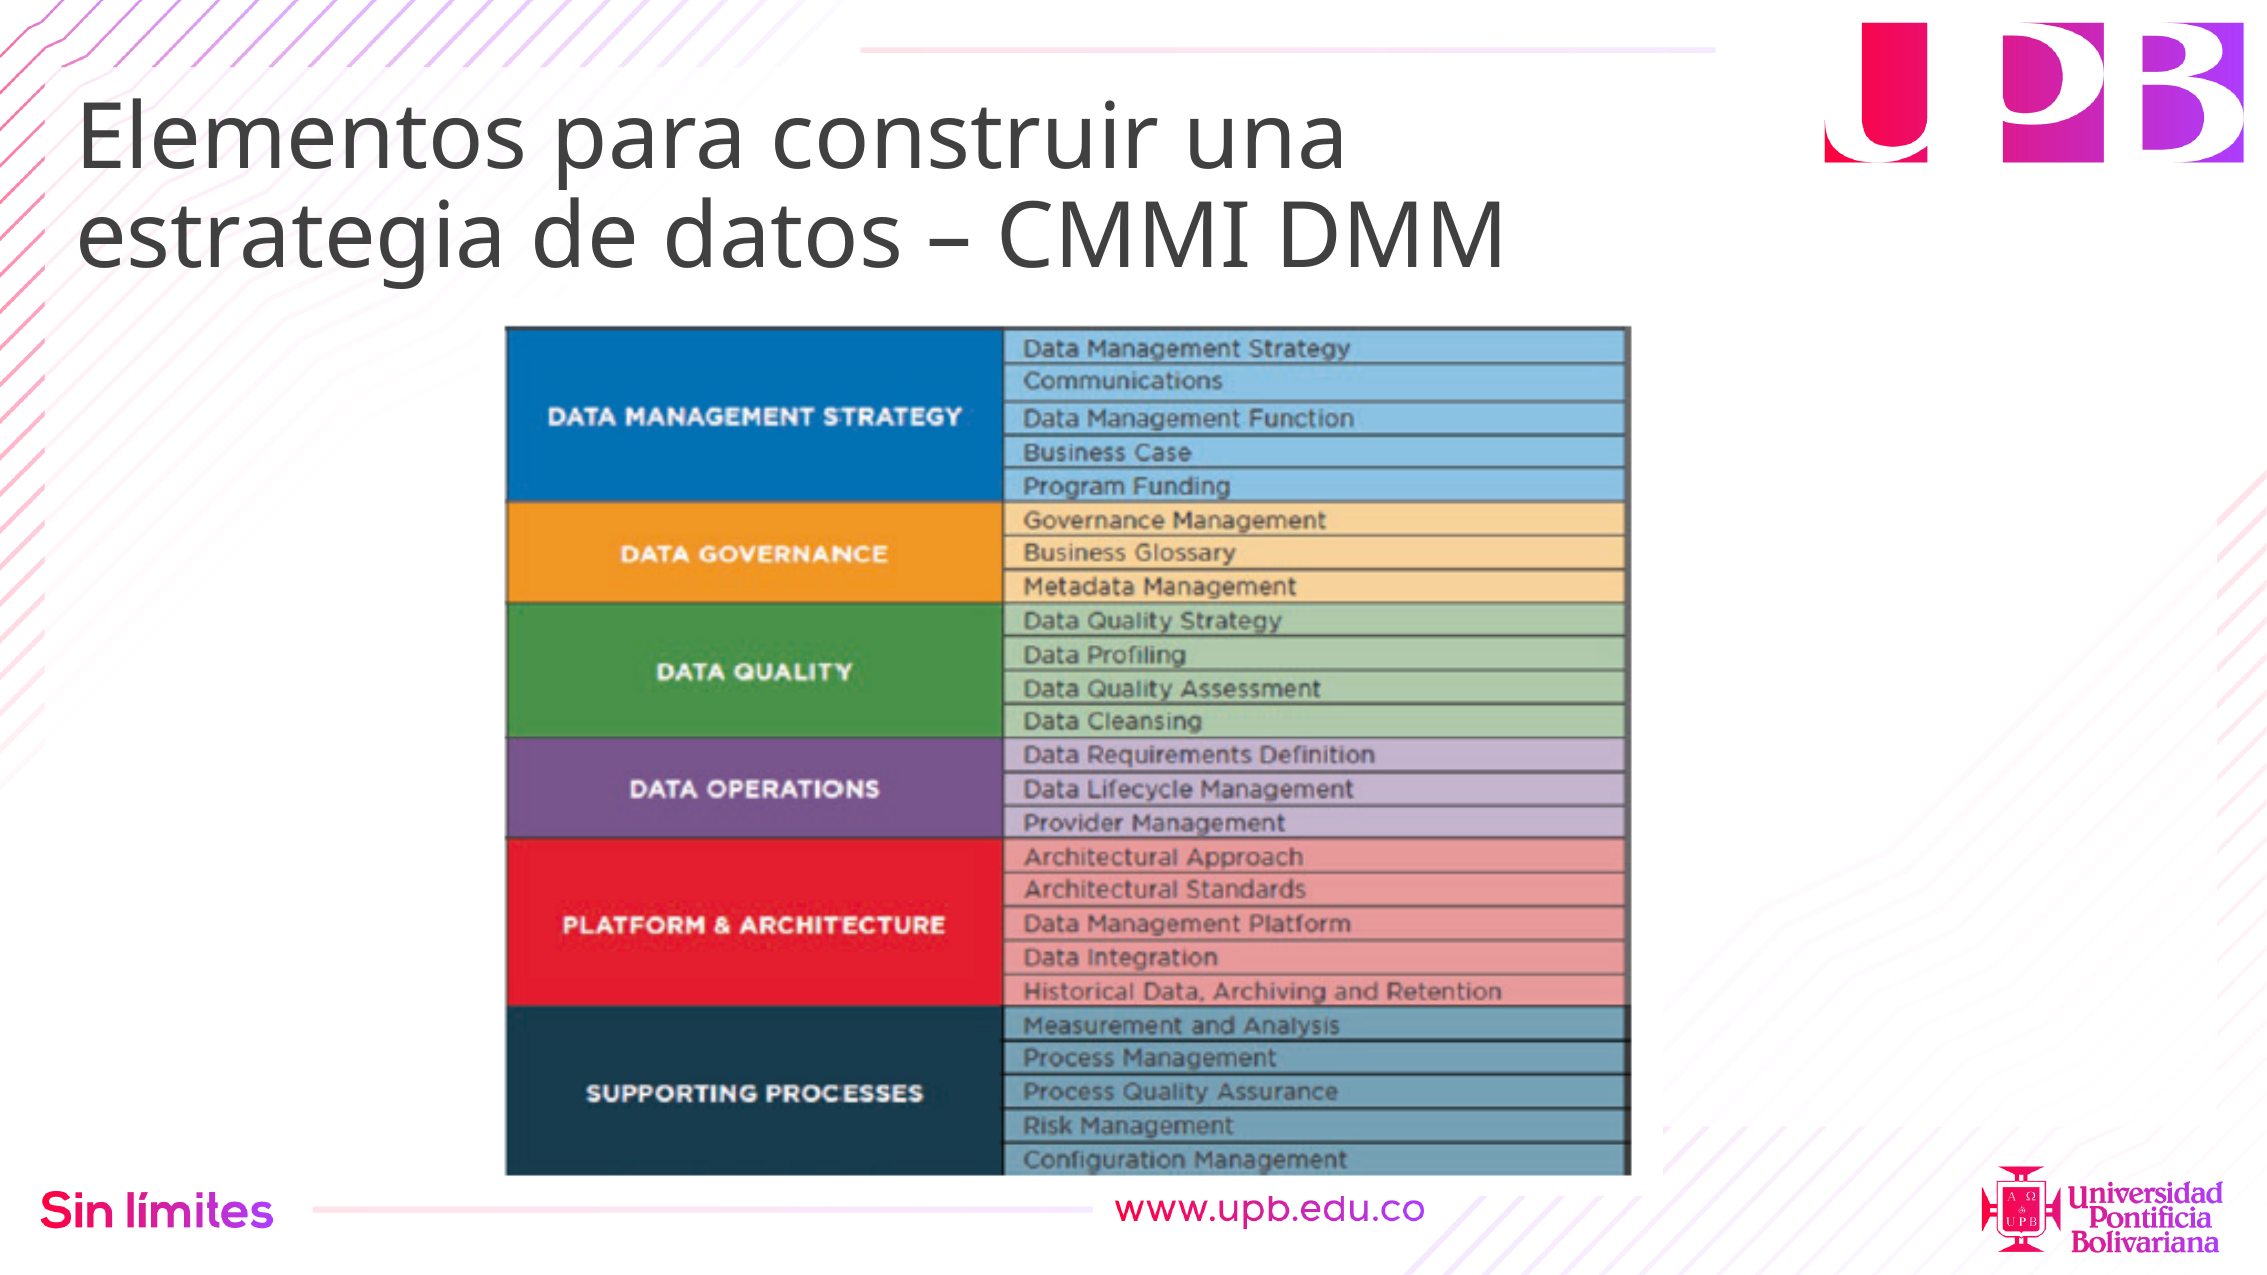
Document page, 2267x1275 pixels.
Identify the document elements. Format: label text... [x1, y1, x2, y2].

title Elementos para construir una estrategia de datos – CMMI DMM [60, 79, 1814, 299]
picture [0, 0, 2267, 1275]
